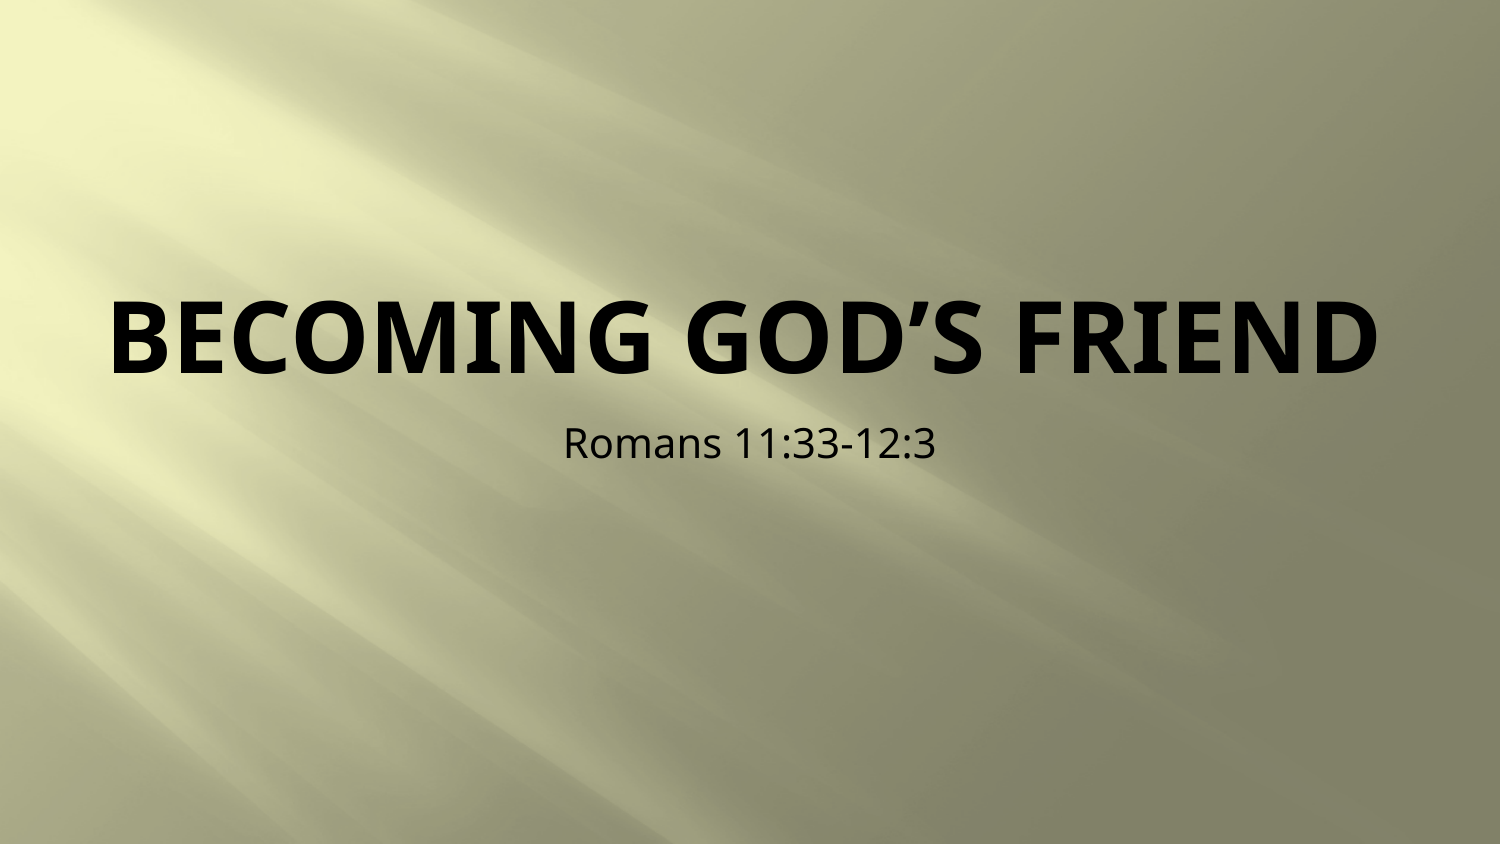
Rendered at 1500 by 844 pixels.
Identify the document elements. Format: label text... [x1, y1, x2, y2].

title Becoming God’s Friend [69, 168, 1420, 394]
subtitle Romans 11:33-12:3 [225, 409, 1275, 626]
